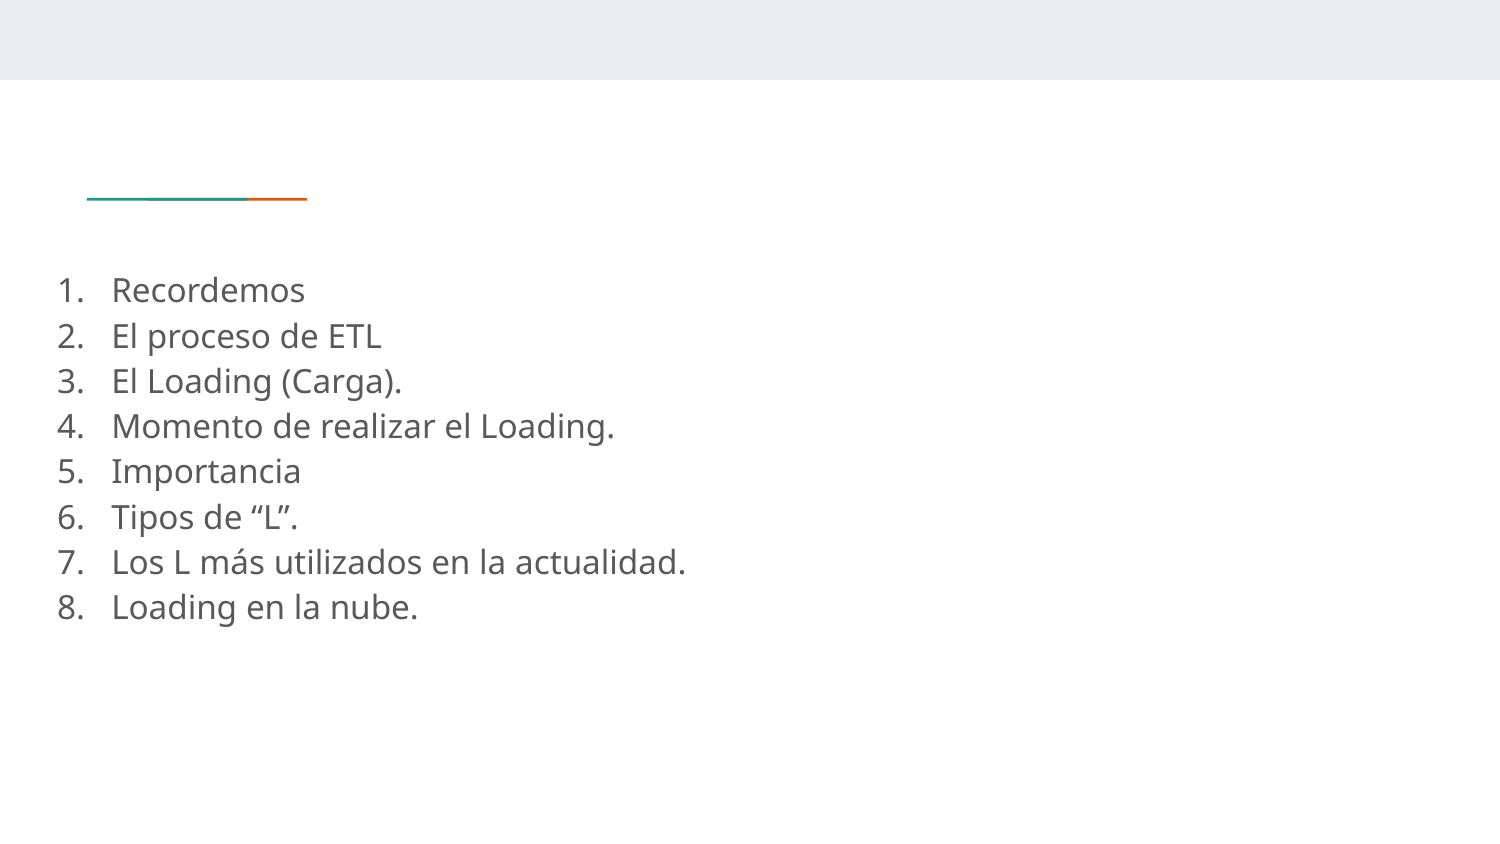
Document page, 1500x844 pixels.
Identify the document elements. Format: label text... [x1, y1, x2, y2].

text_box Recordemos El proceso de ETL El Loading (Carga). Momento de realizar el Loading. Importancia Tipos de “L”. Los L más utilizados en la actualidad. Loading en la nube. [21, 252, 1283, 787]
